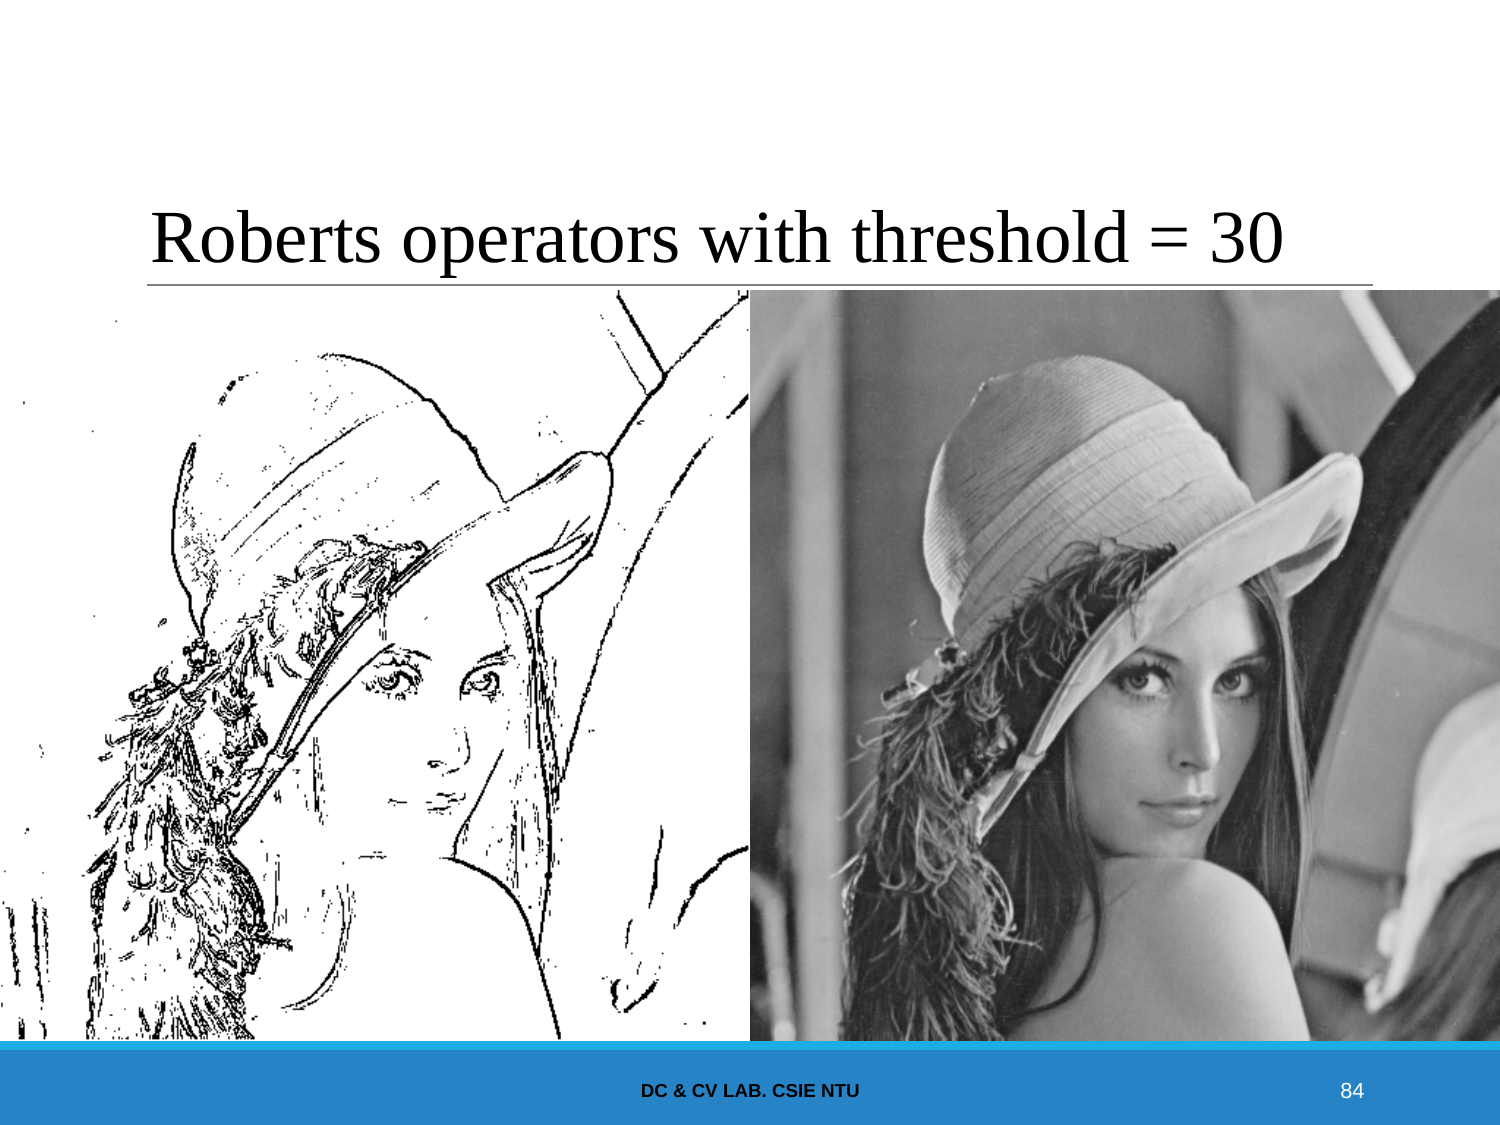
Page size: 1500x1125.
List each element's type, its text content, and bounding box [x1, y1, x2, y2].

footer DC & CV LAB. CSIE NTU [453, 1059, 1047, 1120]
title Roberts operators with threshold = 30 [135, 47, 1373, 285]
picture [0, 290, 1500, 1041]
slide_number ‹#› [1218, 1059, 1380, 1120]
